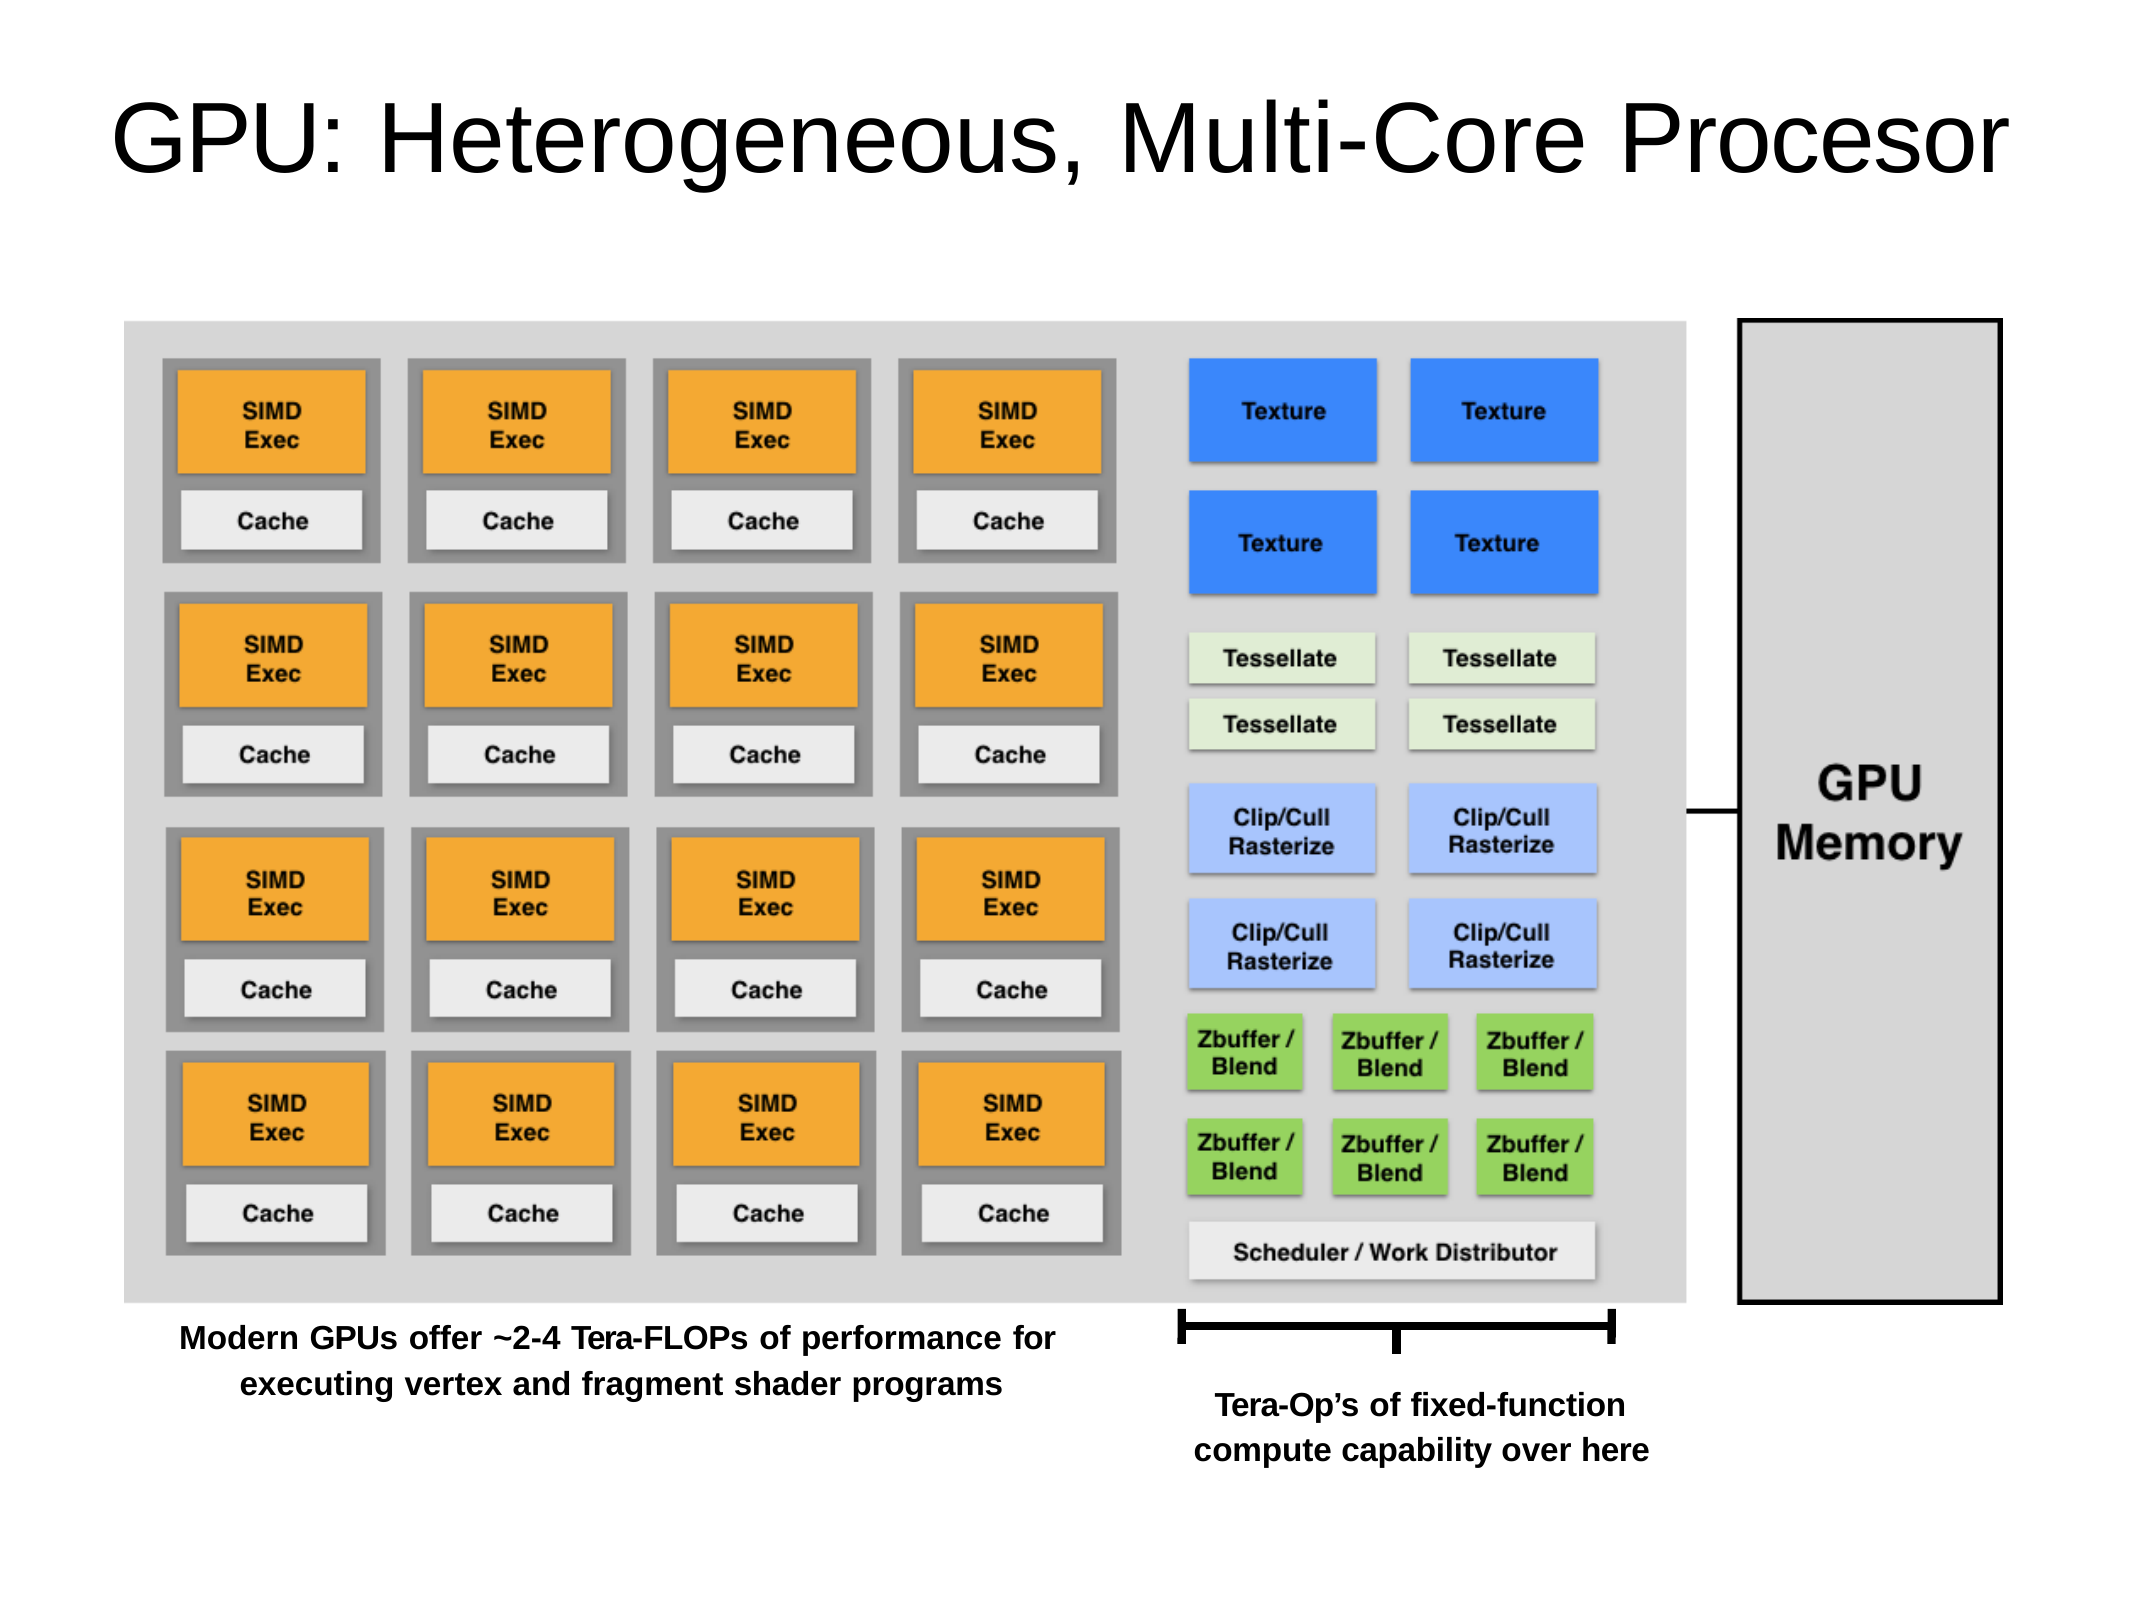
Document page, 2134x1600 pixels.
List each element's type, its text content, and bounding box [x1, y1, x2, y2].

text_box Tera-Op’s of fixed-function compute capability over here [1191, 1375, 1658, 1469]
title GPU: Heterogeneous, Multi-Core Procesor [108, 70, 2011, 341]
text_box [1177, 1308, 1617, 1355]
text_box Modern GPUs offer ~2-4 Tera-FLOPs of performance for executing vertex and fragment shader programs [177, 1314, 1070, 1402]
picture [123, 318, 2003, 1305]
